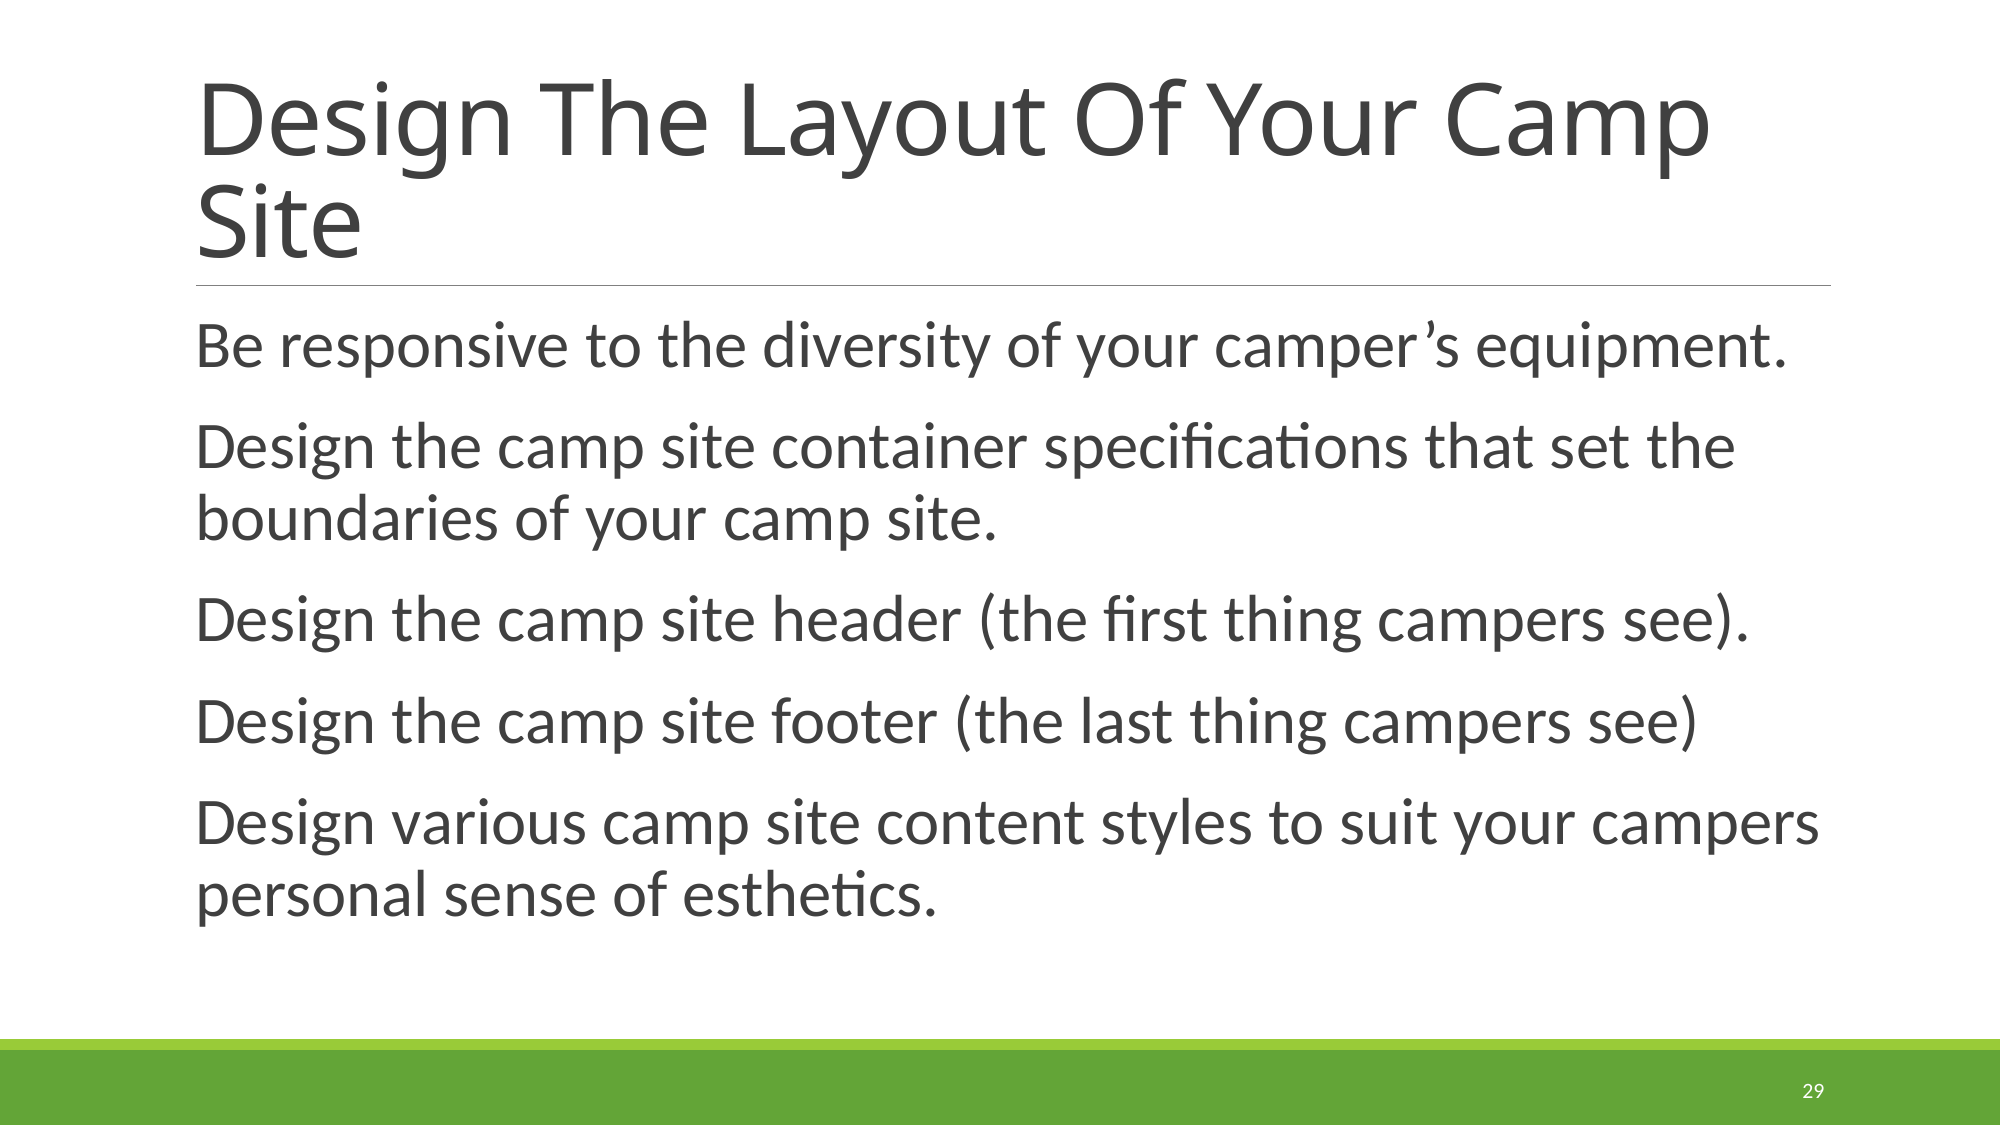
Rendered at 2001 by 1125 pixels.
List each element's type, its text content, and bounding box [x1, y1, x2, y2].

list Be responsive to the diversity of your camper’s equipment. Design the camp site container specifications that set the boundaries of your camp site. Design the camp site header (the first thing campers see). Design the camp site footer (the last thing campers see) Design various camp site content styles to suit your campers personal sense of esthetics. [180, 302, 1830, 963]
title Design The Layout Of Your Camp Site [180, 47, 1830, 285]
slide_number 29 [1624, 1059, 1840, 1120]
